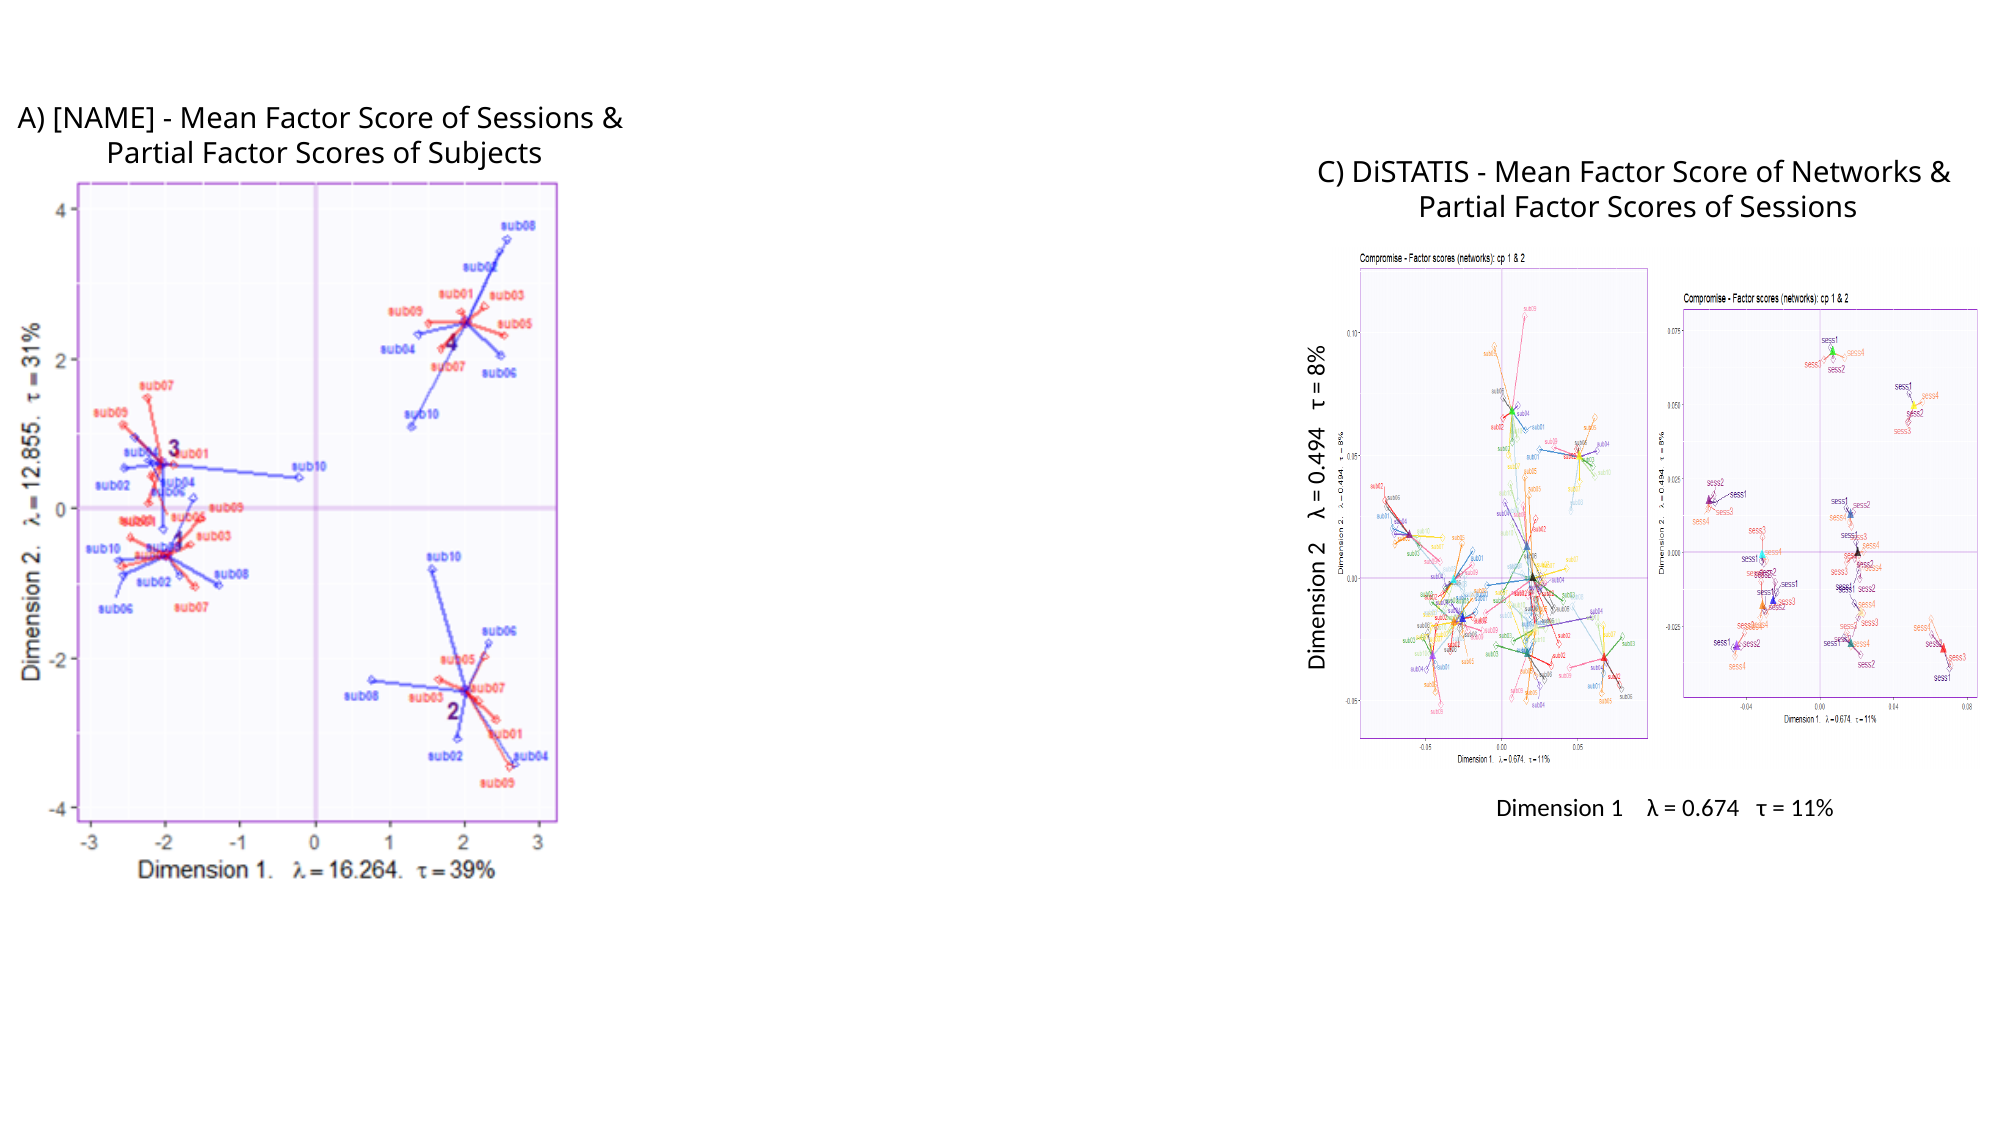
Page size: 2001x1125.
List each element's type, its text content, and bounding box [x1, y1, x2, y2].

picture [11, 134, 571, 894]
text_box C) DiSTATIS - Mean Factor Score of Networks & Partial Factor Scores of Sessions [1296, 145, 1980, 231]
text_box A) [NAME] - Mean Factor Score of Sessions & Partial Factor Scores of Subjects [0, 91, 649, 177]
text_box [1292, 246, 1980, 830]
